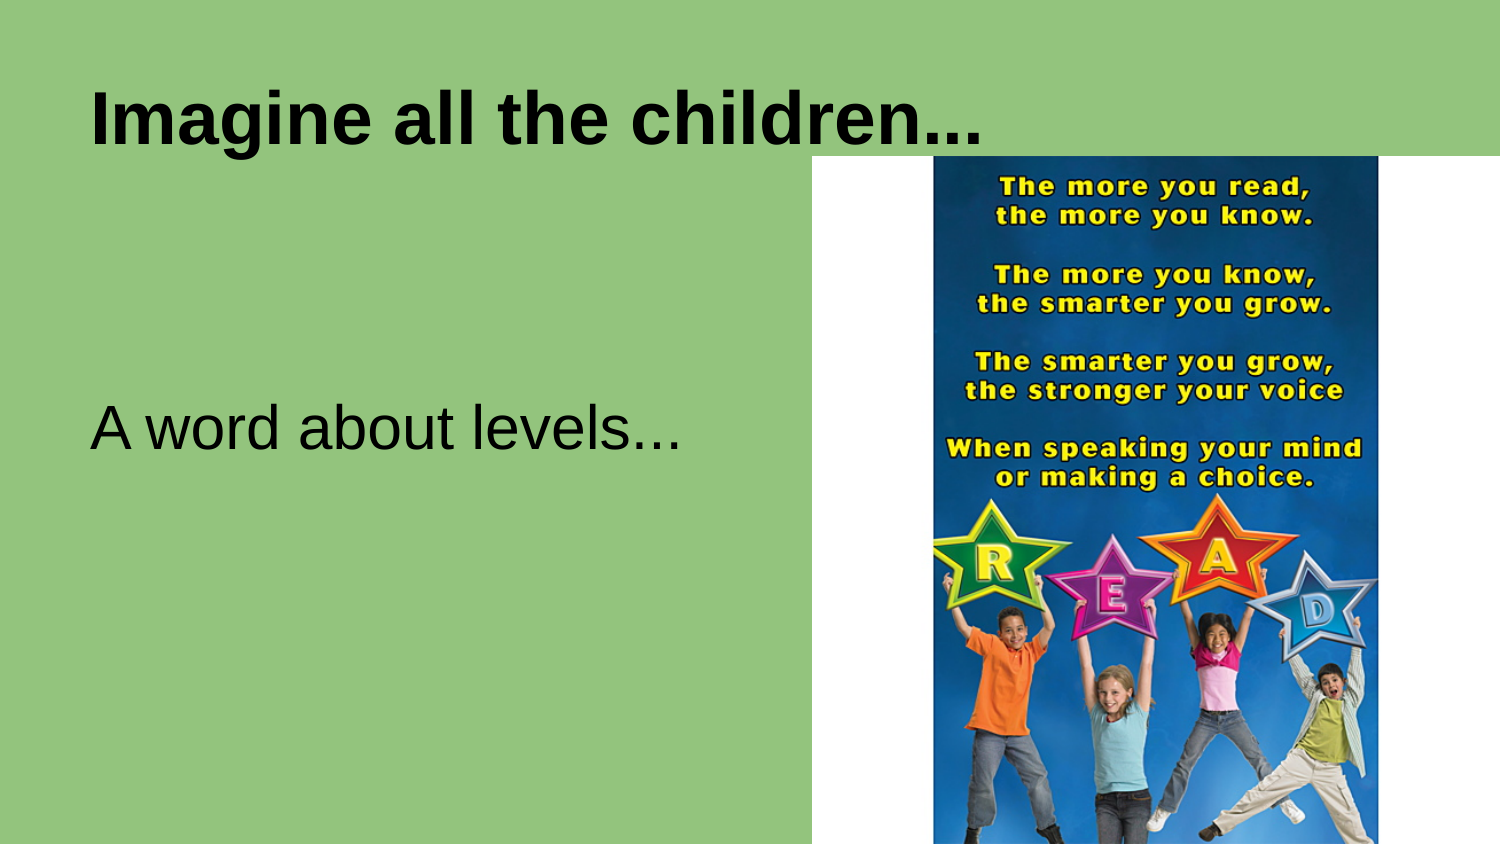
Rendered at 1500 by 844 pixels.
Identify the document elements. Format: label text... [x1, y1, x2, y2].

picture [812, 156, 1500, 844]
title Imagine all the children... [75, 33, 1425, 175]
list A word about levels... [75, 196, 807, 808]
